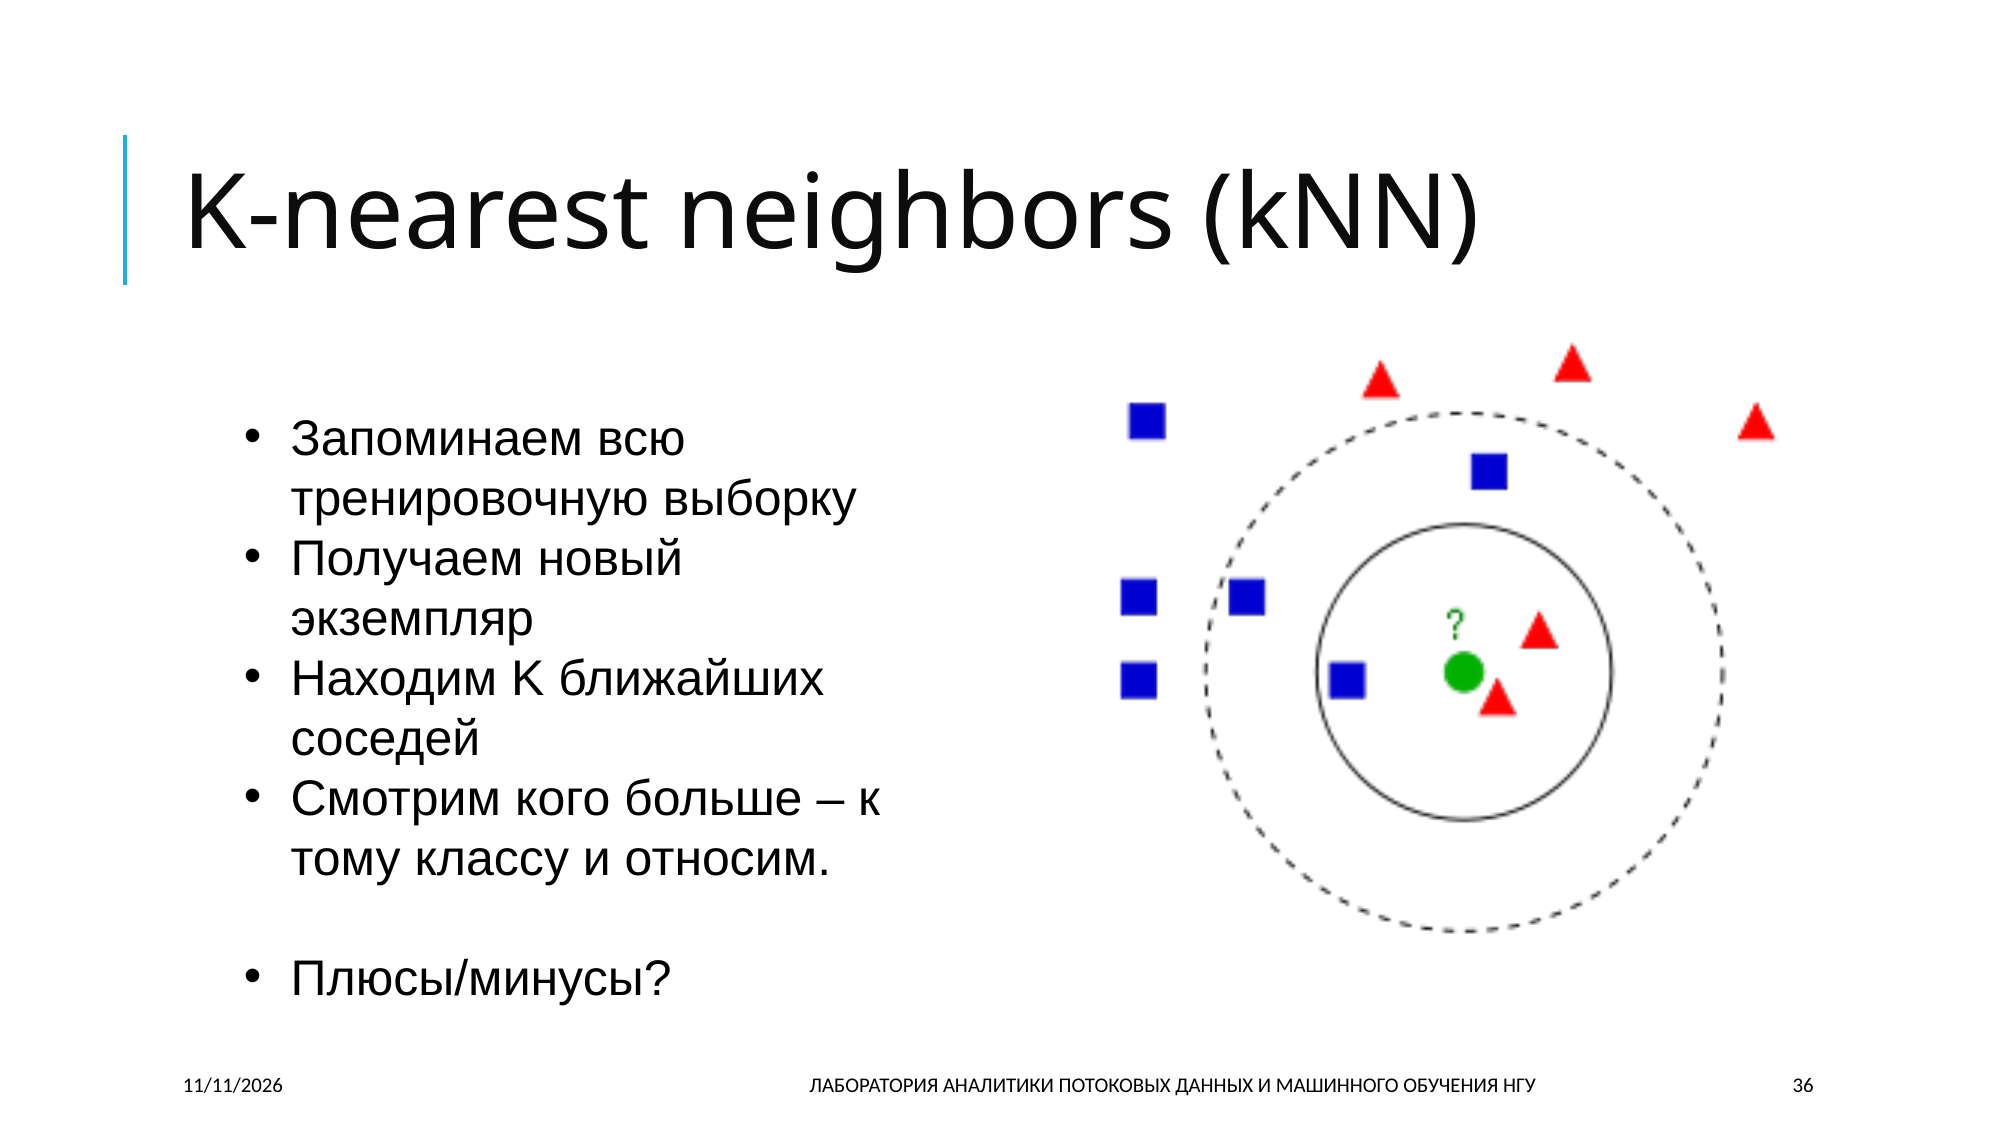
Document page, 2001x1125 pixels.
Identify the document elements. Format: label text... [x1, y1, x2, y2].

text_box Запоминаем всю тренировочную выборку Получаем новый экземпляр Находим K ближайших соседей Смотрим кого больше – к тому классу и относим. Плюсы/минусы? [228, 397, 925, 959]
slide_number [167, 1061, 522, 1107]
picture [1119, 341, 1778, 938]
title K-nearest neighbors (kNN) [167, 95, 1763, 342]
slide_number 36 [1777, 1061, 1938, 1107]
footer ЛАБОРАТОРИЯ АНАЛИТИКИ ПОТОКОВЫХ ДАННЫХ И МАШИННОГО ОБУЧЕНИЯ НГУ [794, 1061, 1763, 1107]
